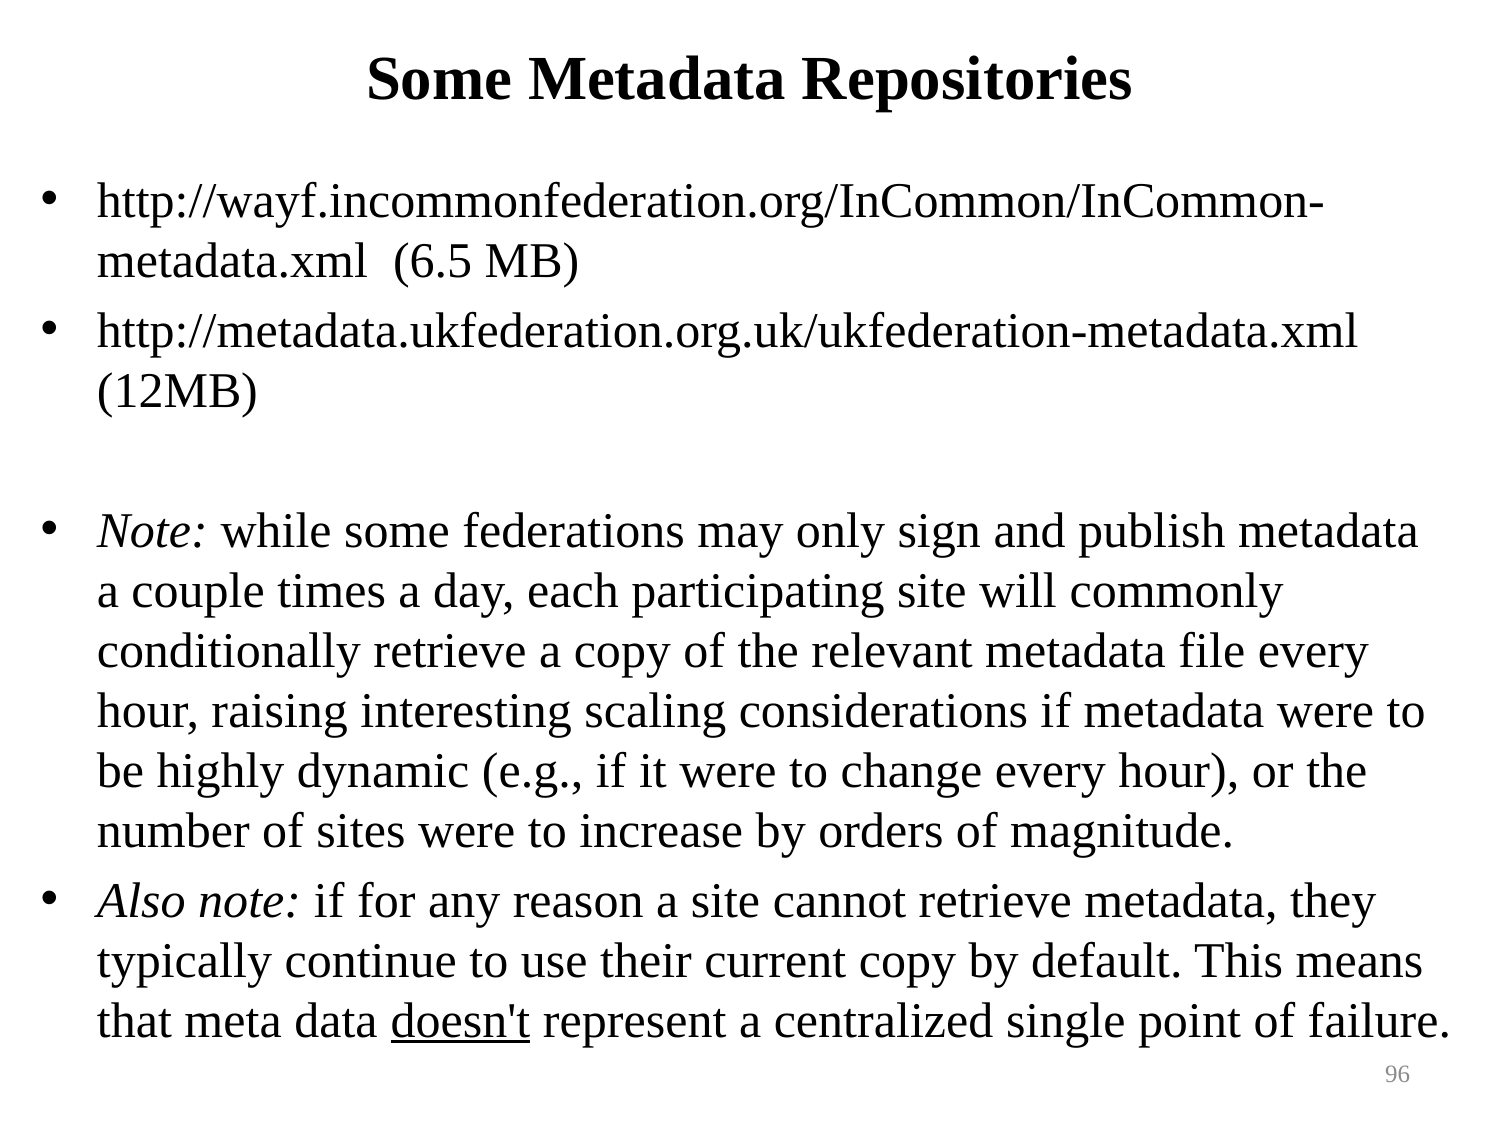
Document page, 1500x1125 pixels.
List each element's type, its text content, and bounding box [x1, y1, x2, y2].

title Some Metadata Repositories [75, 28, 1425, 120]
list http://wayf.incommonfederation.org/InCommon/InCommon-metadata.xml (6.5 MB) http://metadata.ukfederation.org.uk/ukfederation-metadata.xml‎ (12MB) Note: while some federations may only sign and publish metadata a couple times a day, each participating site will commonly conditionally retrieve a copy of the relevant metadata file every hour, raising interesting scaling considerations if metadata were to be highly dynamic (e.g., if it were to change every hour), or the number of sites were to increase by orders of magnitude. Also note: if for any reason a site cannot retrieve metadata, they typically continue to use their current copy by default. This means that meta data doesn't represent a centralized single point of failure. [25, 160, 1471, 1098]
slide_number 96 [1074, 1042, 1425, 1103]
